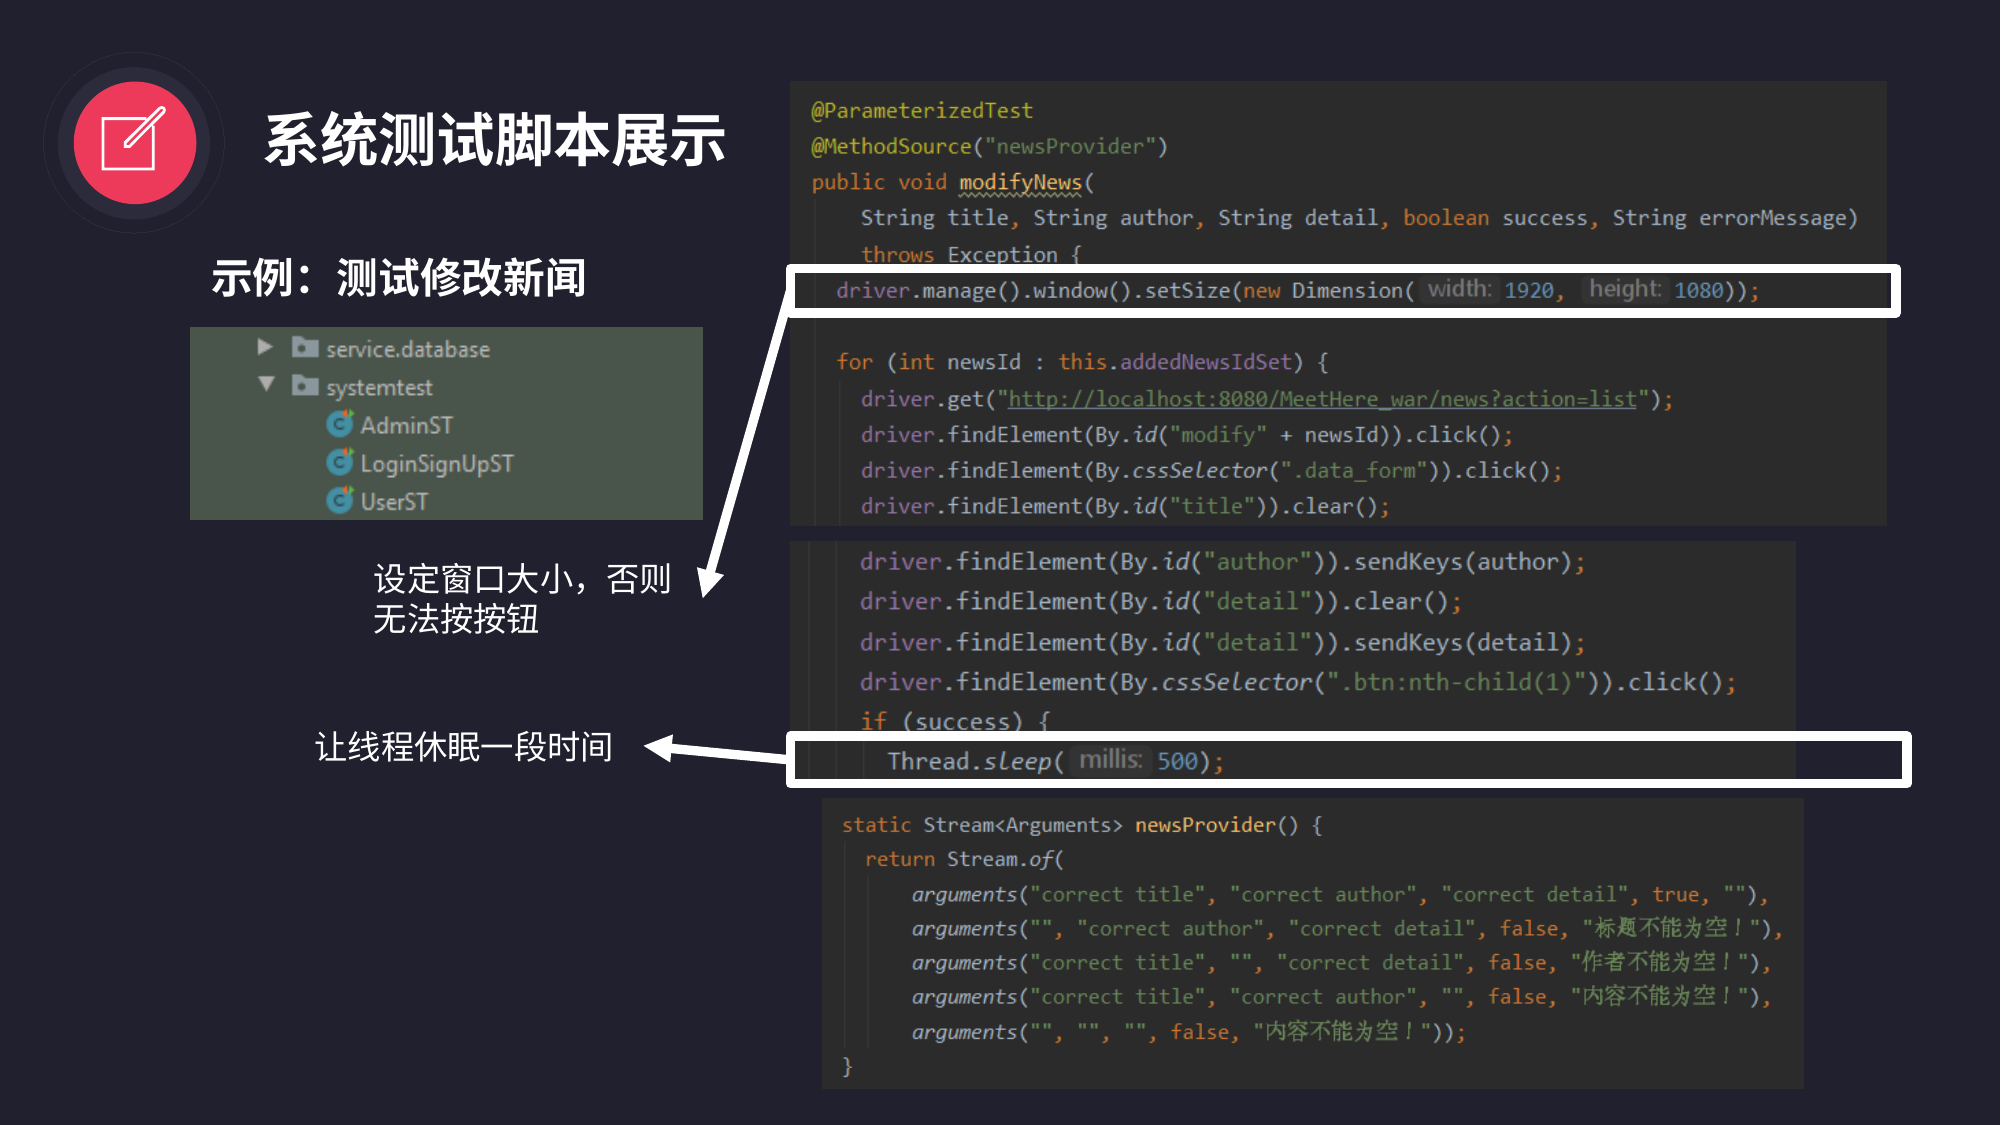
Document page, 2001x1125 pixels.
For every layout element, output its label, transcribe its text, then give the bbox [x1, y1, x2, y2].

picture [790, 81, 1887, 526]
text_box 让线程休眠一段时间 [300, 718, 644, 774]
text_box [702, 290, 791, 599]
picture [190, 327, 702, 520]
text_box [643, 746, 791, 761]
text_box [43, 52, 225, 234]
text_box 设定窗口大小，否则无法按按钮 [359, 550, 703, 646]
text_box 系统测试脚本展示 [247, 95, 790, 181]
text_box 示例：测试修改新闻 [196, 244, 778, 310]
text_box [57, 67, 211, 220]
text_box [101, 106, 166, 171]
text_box [1796, 736, 1908, 784]
text_box [1887, 268, 1896, 313]
picture [822, 798, 1804, 1089]
text_box [73, 81, 197, 205]
picture [790, 541, 1796, 789]
